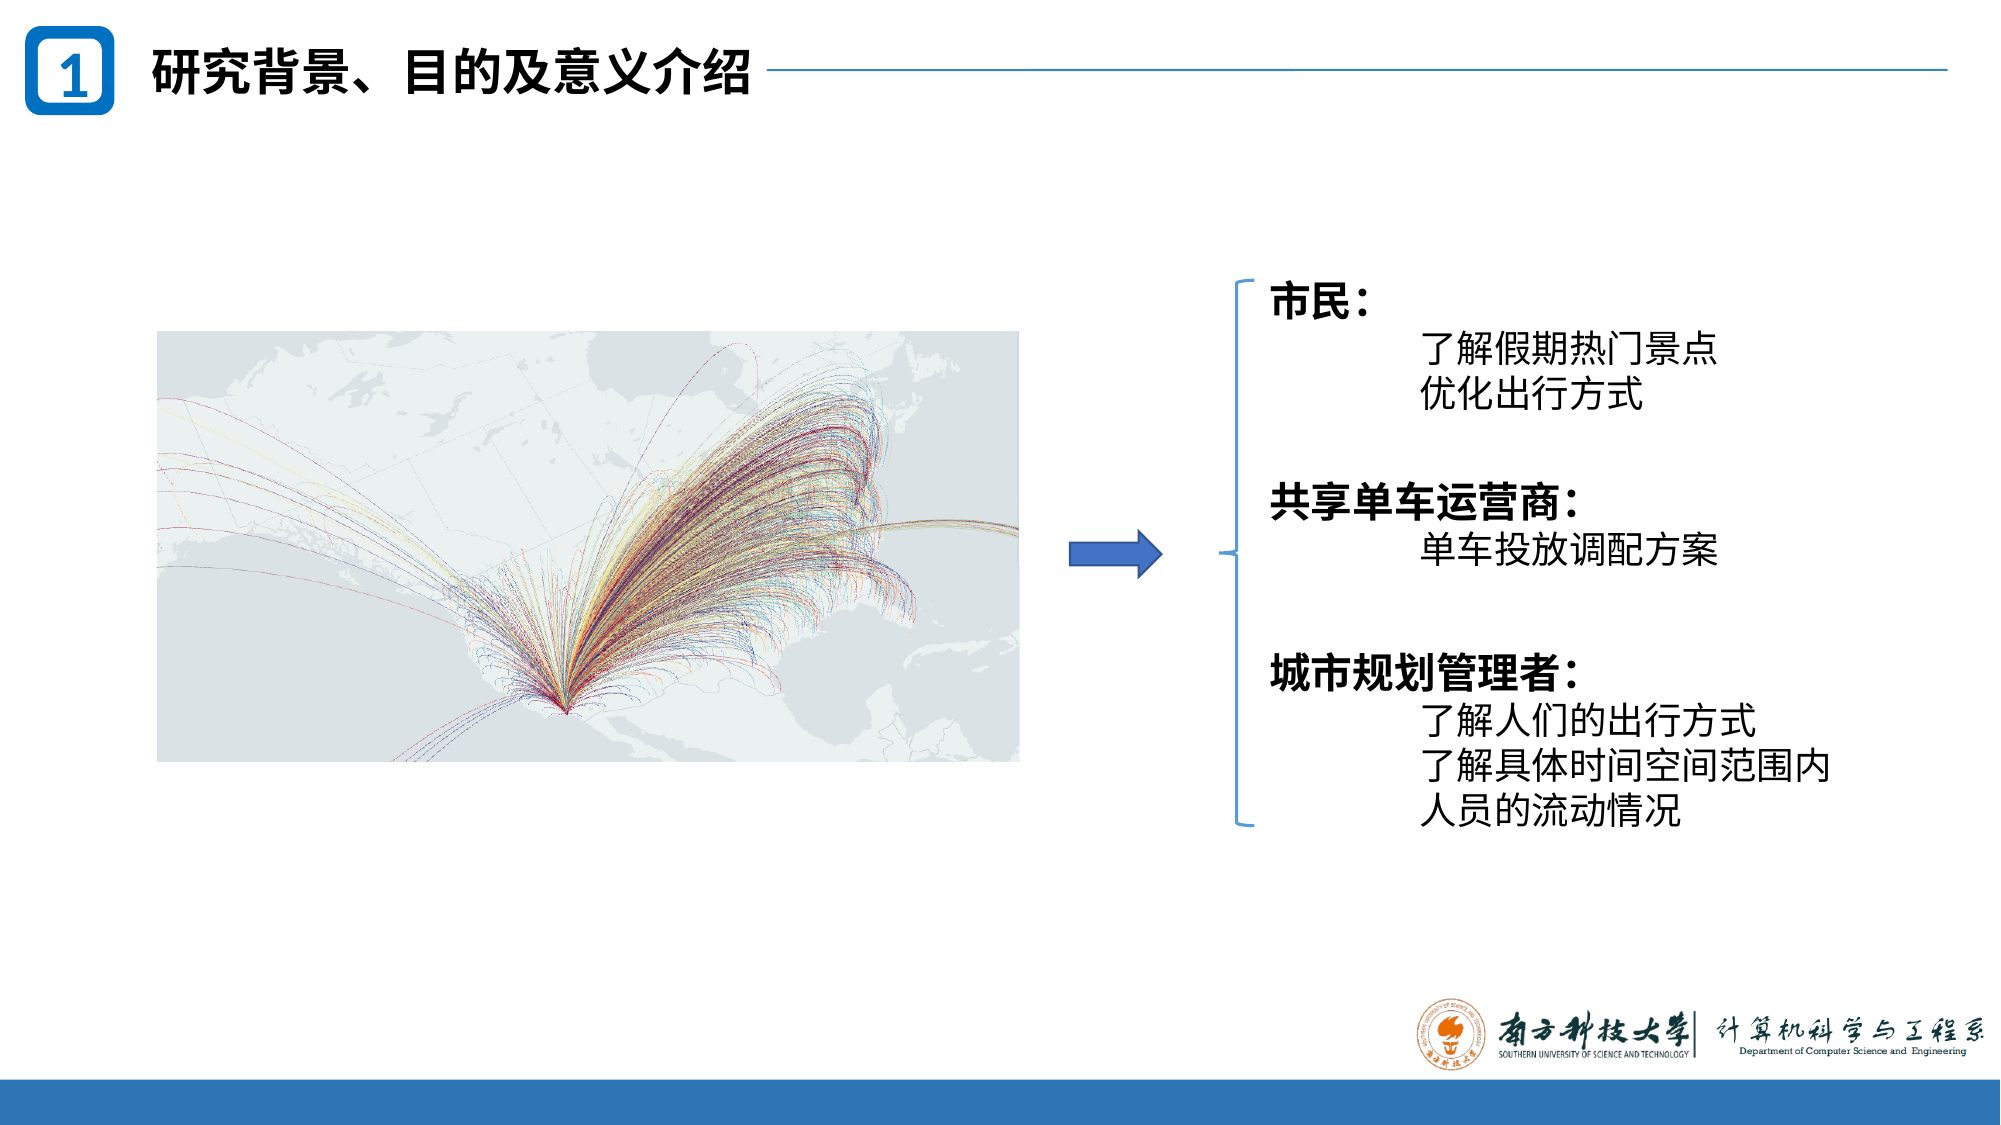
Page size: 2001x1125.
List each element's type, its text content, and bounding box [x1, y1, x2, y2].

picture [156, 331, 1020, 762]
text_box [1218, 278, 1255, 828]
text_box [26, 27, 770, 115]
text_box 市民： 了解假期热门景点 优化出行方式 [1254, 267, 1859, 422]
text_box [1068, 528, 1163, 580]
picture [1399, 980, 2000, 1079]
text_box 共享单车运营商： 单车投放调配方案 [1255, 468, 1859, 624]
text_box 城市规划管理者： 了解人们的出行方式 了解具体时间空间范围内 人员的流动情况 [1254, 639, 1859, 840]
